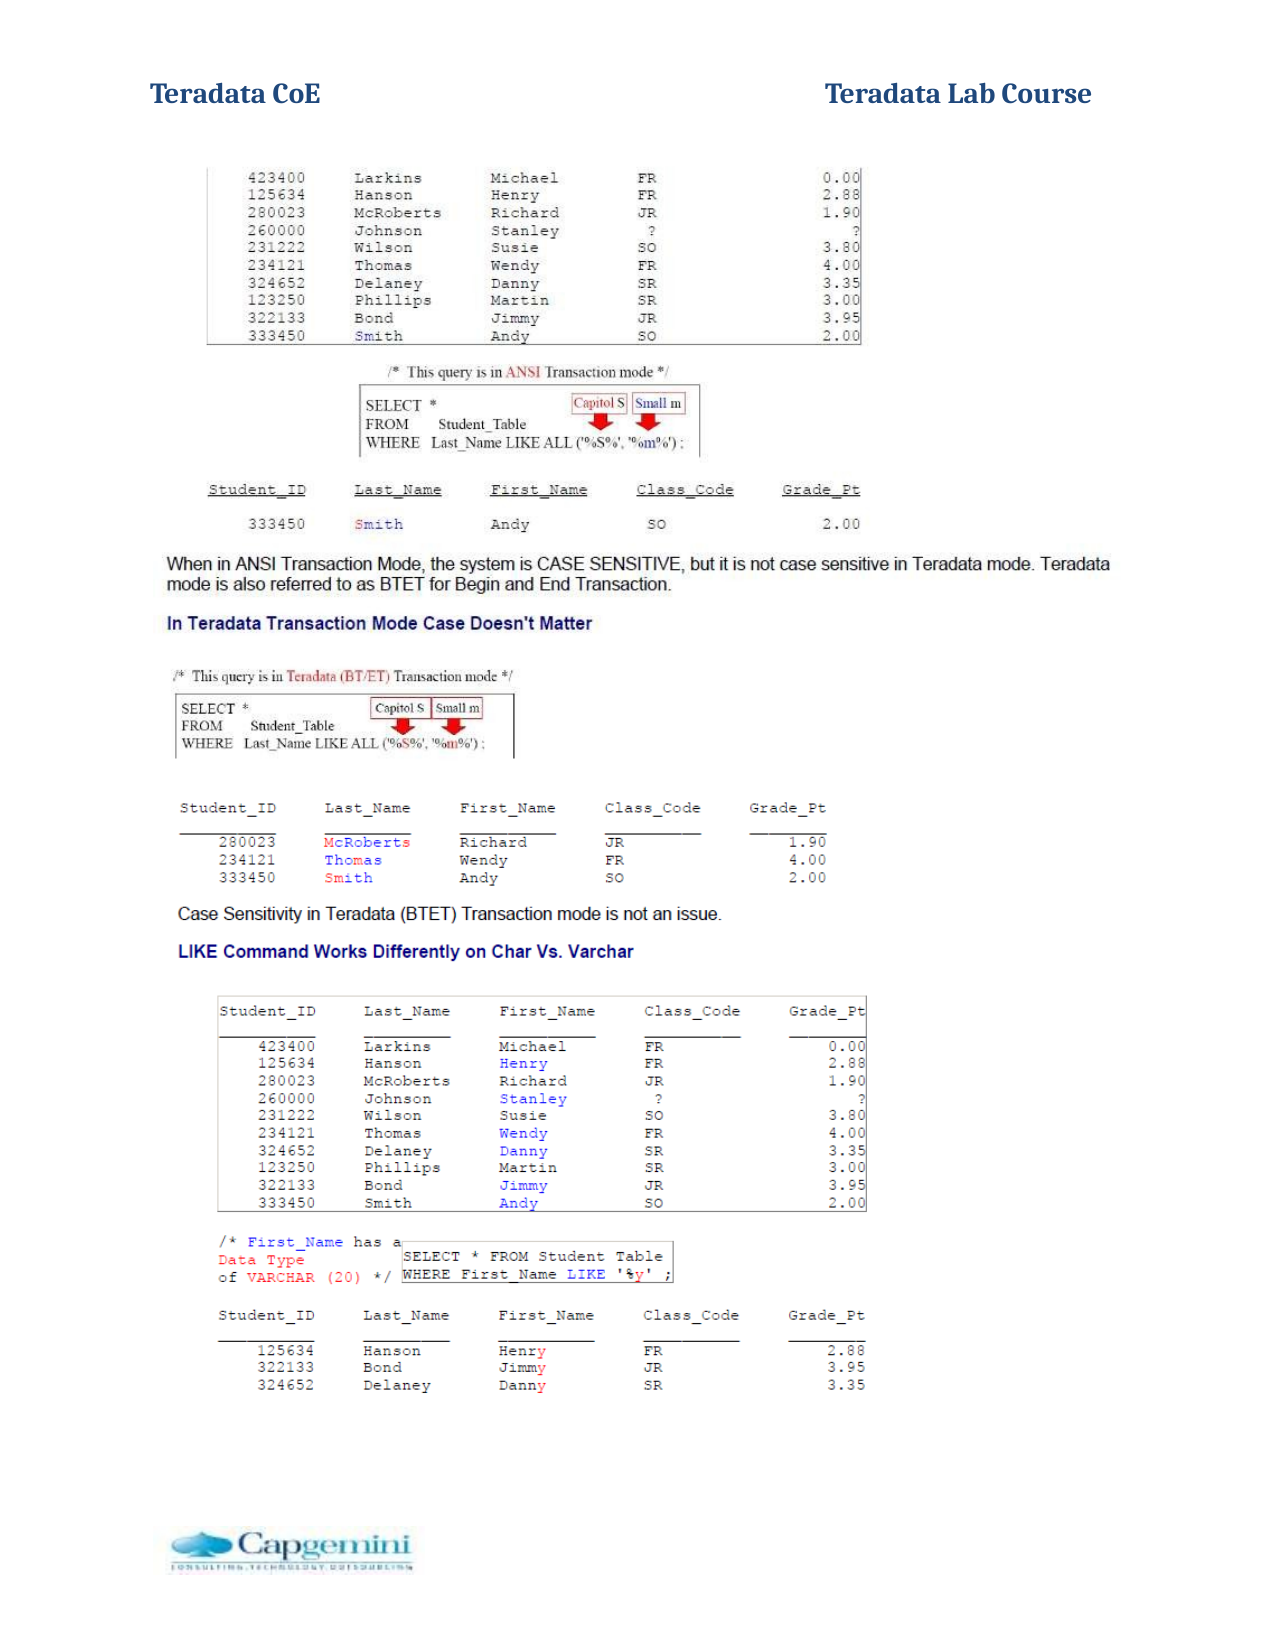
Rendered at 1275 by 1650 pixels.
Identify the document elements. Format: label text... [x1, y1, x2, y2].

text_box [153, 798, 1129, 1413]
text_box Teradata Lab Course [823, 76, 1109, 111]
text_box [153, 149, 1129, 772]
text_box [153, 1526, 425, 1575]
text_box Teradata CoE [147, 76, 336, 111]
